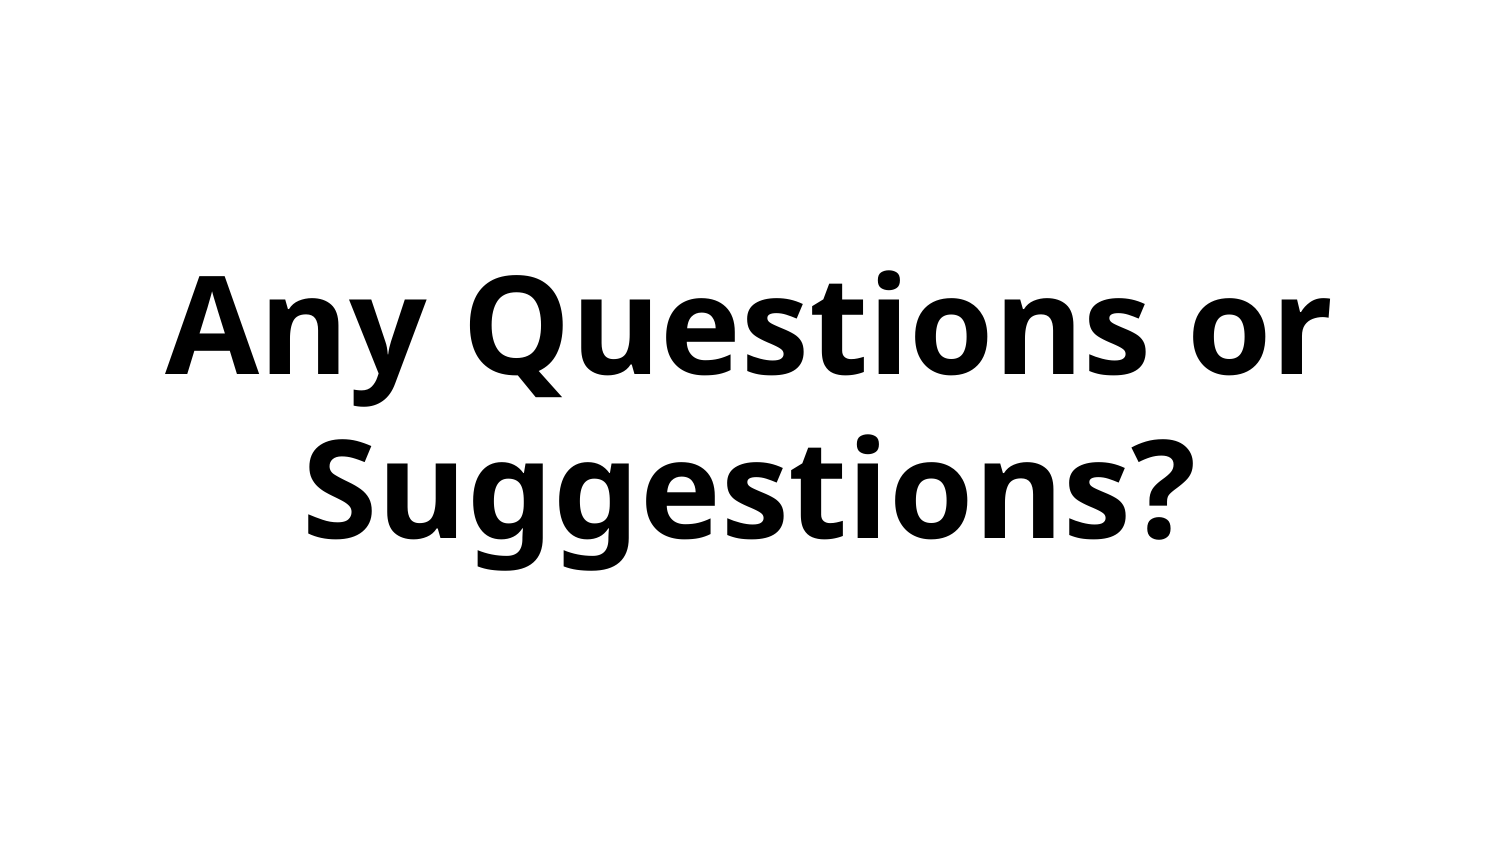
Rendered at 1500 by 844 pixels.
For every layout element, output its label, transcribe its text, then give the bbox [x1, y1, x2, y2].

title Any Questions or Suggestions? [51, 222, 1449, 583]
